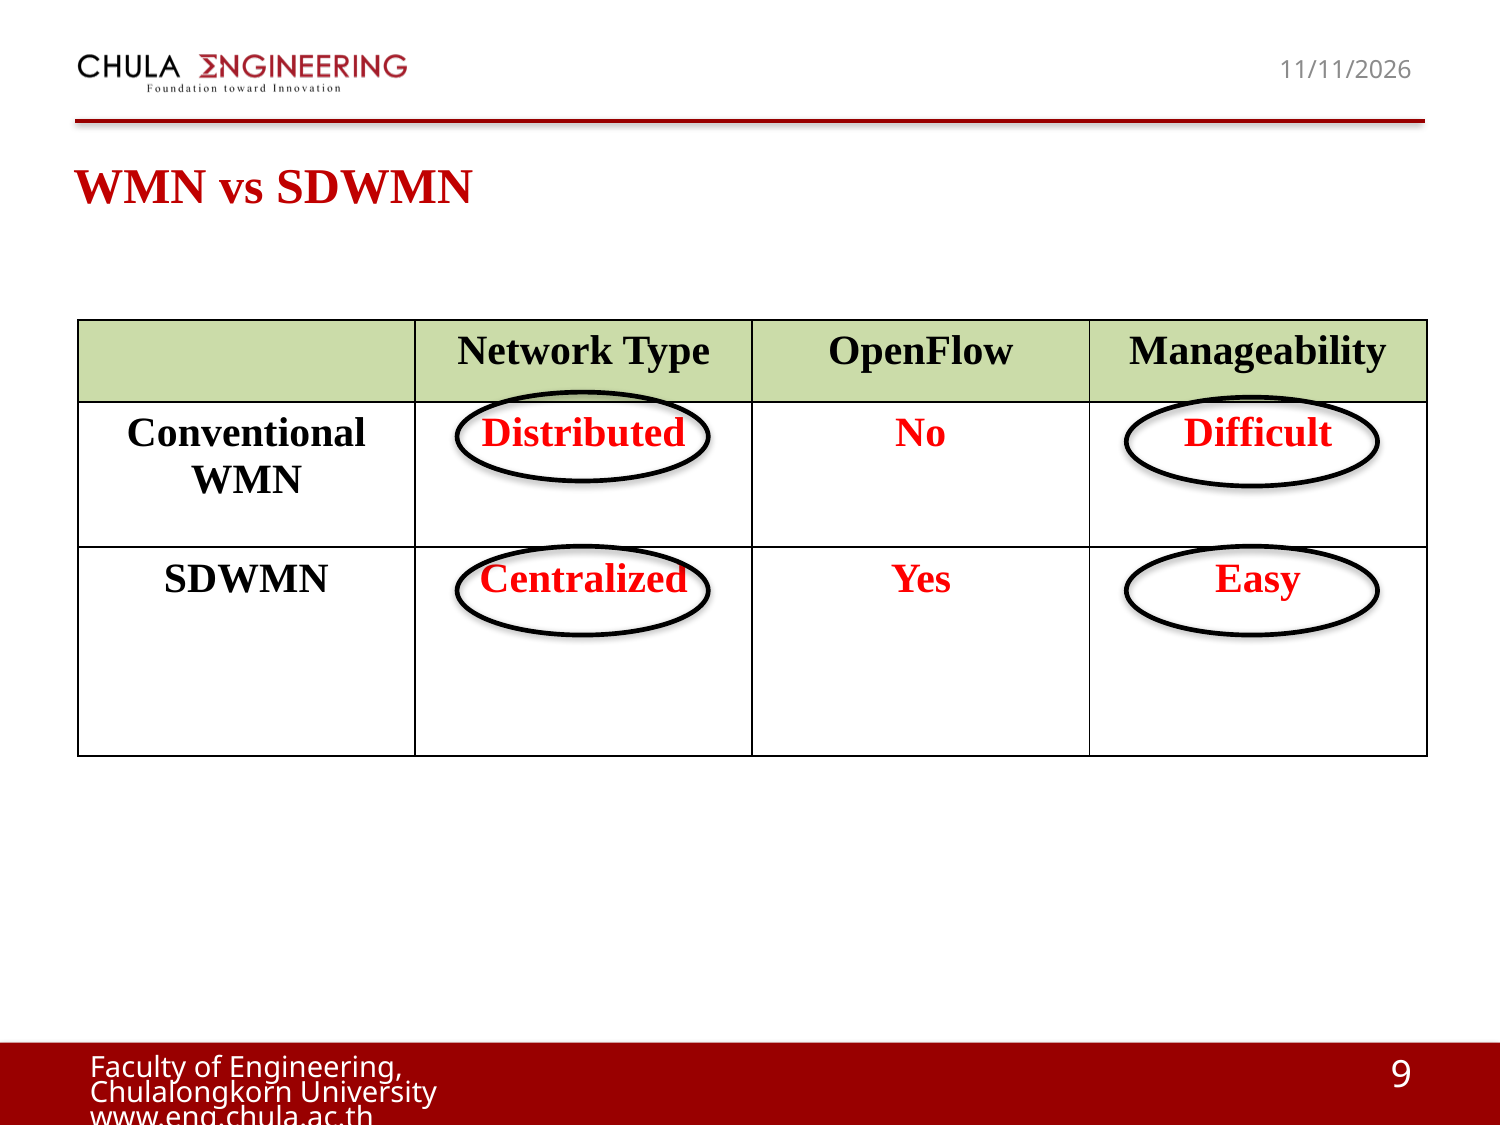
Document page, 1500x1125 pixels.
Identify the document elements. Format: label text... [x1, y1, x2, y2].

table_cell Difficult [1090, 403, 1426, 546]
table_cell Conventional WMN [79, 403, 414, 546]
table_cell Centralized [416, 548, 751, 755]
table_cell Distributed [416, 403, 751, 546]
table_cell No [753, 403, 1089, 546]
text_box [456, 391, 710, 482]
table_header Manageability [1090, 321, 1426, 401]
table_cell SDWMN [79, 548, 414, 755]
text_box [456, 545, 710, 636]
table_cell Yes [753, 548, 1089, 755]
text_box WMN vs SDWMN [58, 135, 527, 223]
slide_number 9 [1301, 1042, 1427, 1103]
table_header [79, 321, 414, 401]
table_header Network Type [416, 321, 751, 401]
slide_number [1076, 40, 1427, 101]
text_box [1125, 396, 1379, 487]
table_cell Easy [1090, 548, 1426, 755]
text_box [1125, 545, 1379, 636]
picture [75, 48, 412, 98]
table_header OpenFlow [753, 321, 1089, 401]
